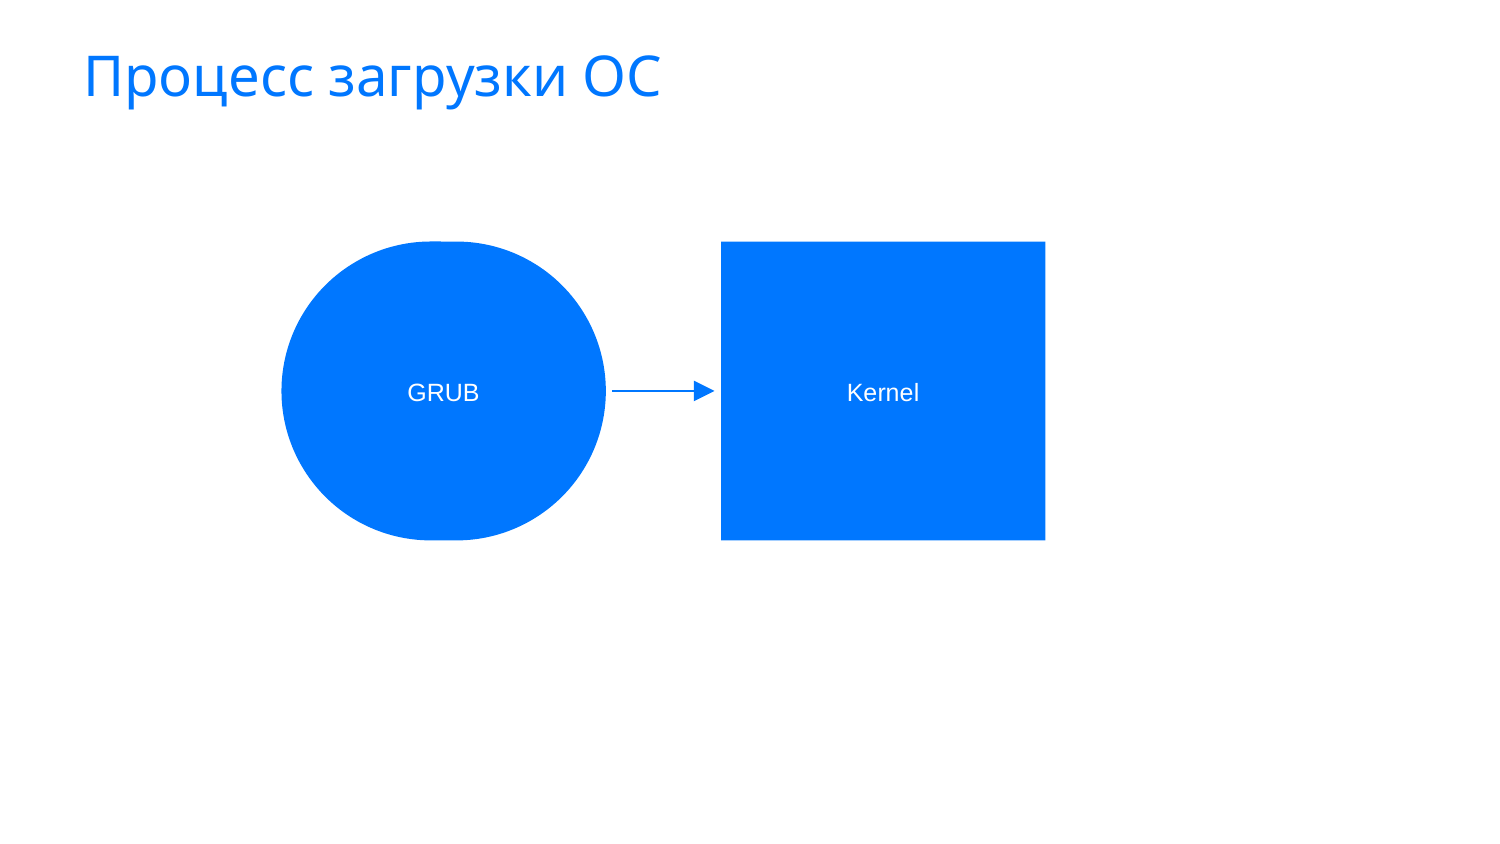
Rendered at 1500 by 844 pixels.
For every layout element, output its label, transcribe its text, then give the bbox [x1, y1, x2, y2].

title Процесс загрузки ОС [83, 47, 1419, 127]
text_box GRUB [281, 241, 606, 541]
text_box Kernel [721, 241, 1046, 541]
